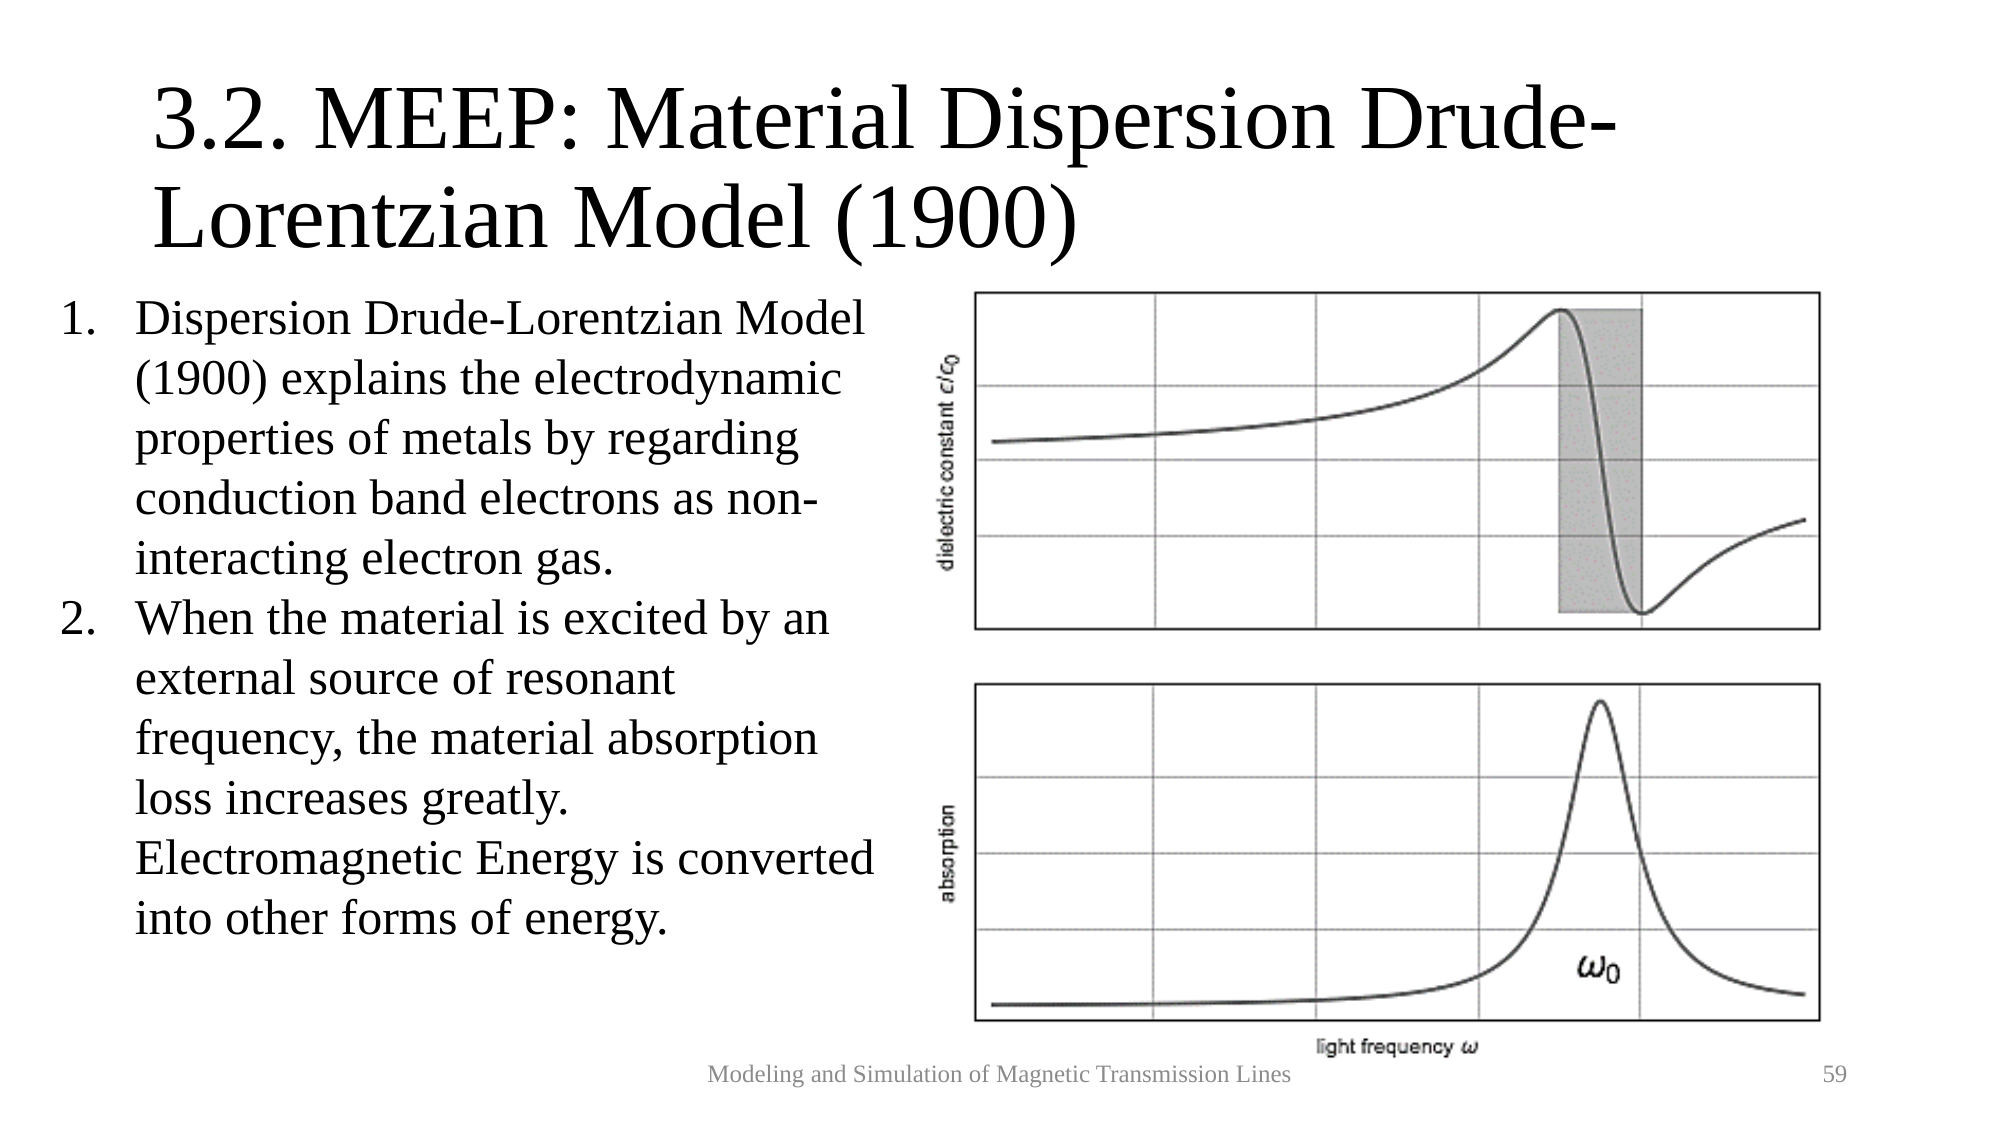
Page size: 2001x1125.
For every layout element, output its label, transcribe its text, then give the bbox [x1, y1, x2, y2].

footer Modeling and Simulation of Magnetic Transmission Lines [662, 1042, 1338, 1103]
title 3.2. MEEP: Material Dispersion Drude-Lorentzian Model (1900) [137, 59, 1863, 277]
text_box Dispersion Drude-Lorentzian Model (1900) explains the electrodynamic properties of metals by regarding conduction band electrons as non-interacting electron gas. When the material is excited by an external source of resonant frequency, the material absorption loss increases greatly. Electromagnetic Energy is converted into other forms of energy. [44, 277, 906, 952]
slide_number 59 [1412, 1076, 1863, 1103]
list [906, 277, 1863, 1076]
